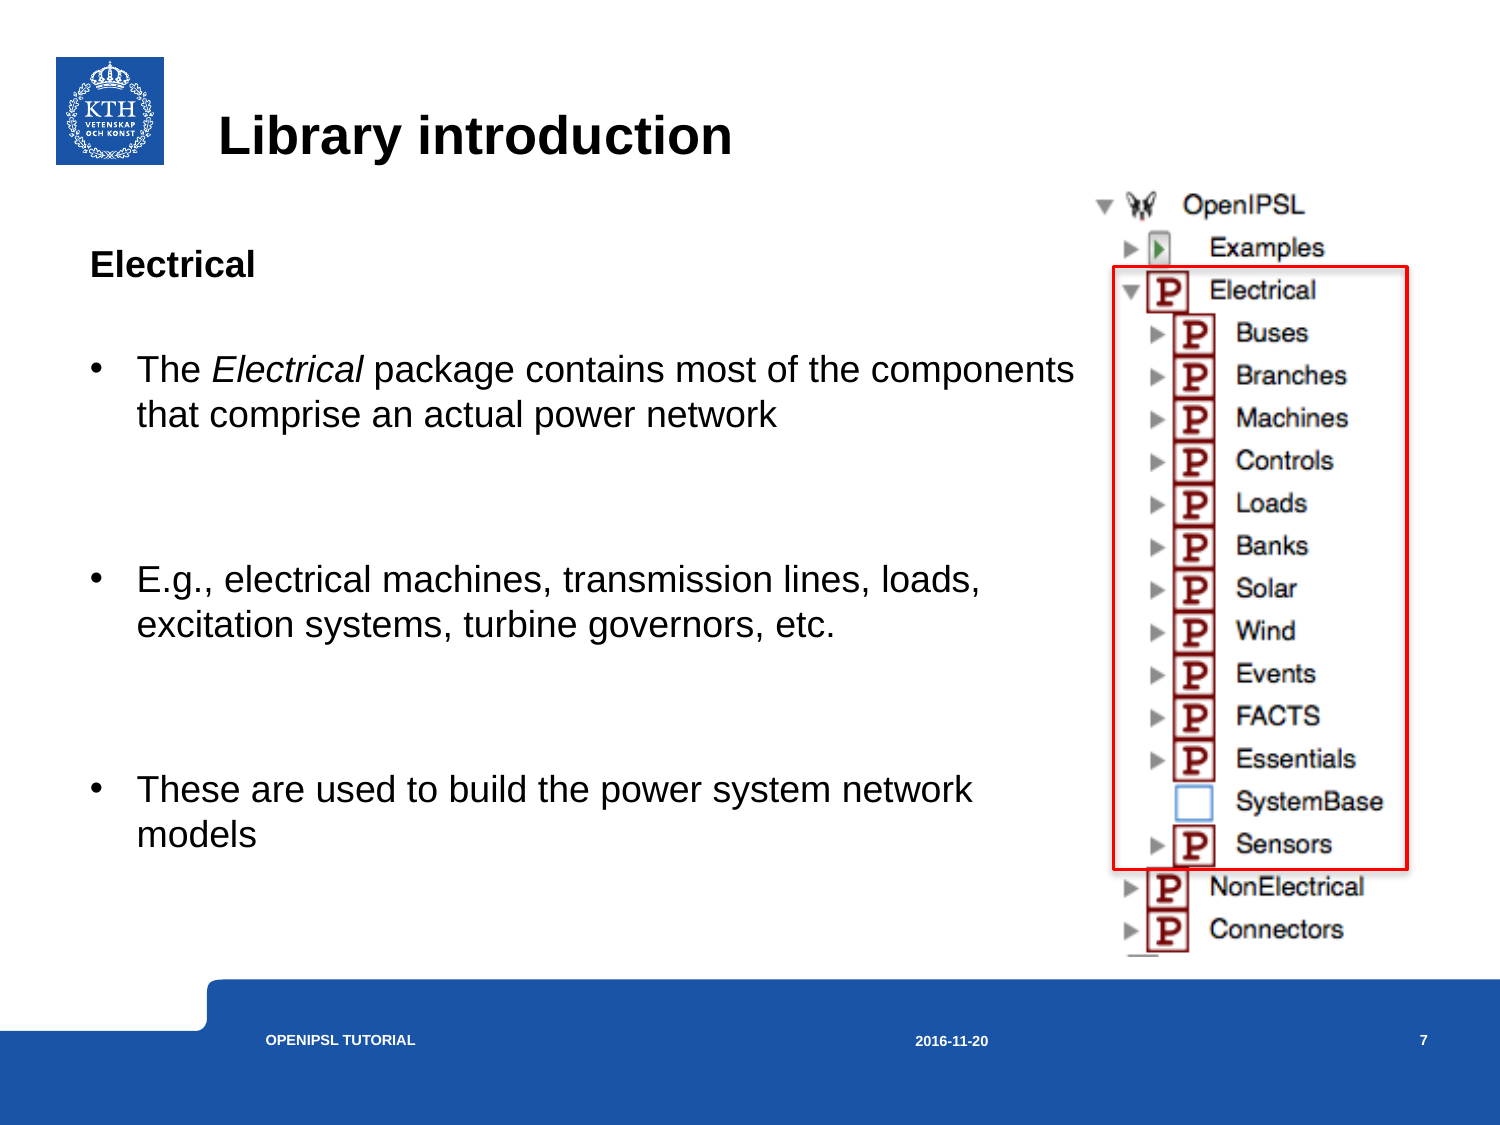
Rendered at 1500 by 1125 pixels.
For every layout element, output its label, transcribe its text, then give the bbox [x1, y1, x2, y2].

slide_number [915, 1031, 1266, 1092]
text_box The Electrical package contains most of the components that comprise an actual power network E.g., electrical machines, transmission lines, loads, excitation systems, turbine governors, etc. These are used to build the power system network models [75, 338, 1087, 863]
footer OpenIPSL Tutorial [265, 1030, 741, 1091]
text_box Electrical [74, 232, 1056, 293]
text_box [1092, 184, 1408, 957]
title Library introduction [218, 55, 1447, 166]
slide_number 7 [1340, 1030, 1428, 1091]
